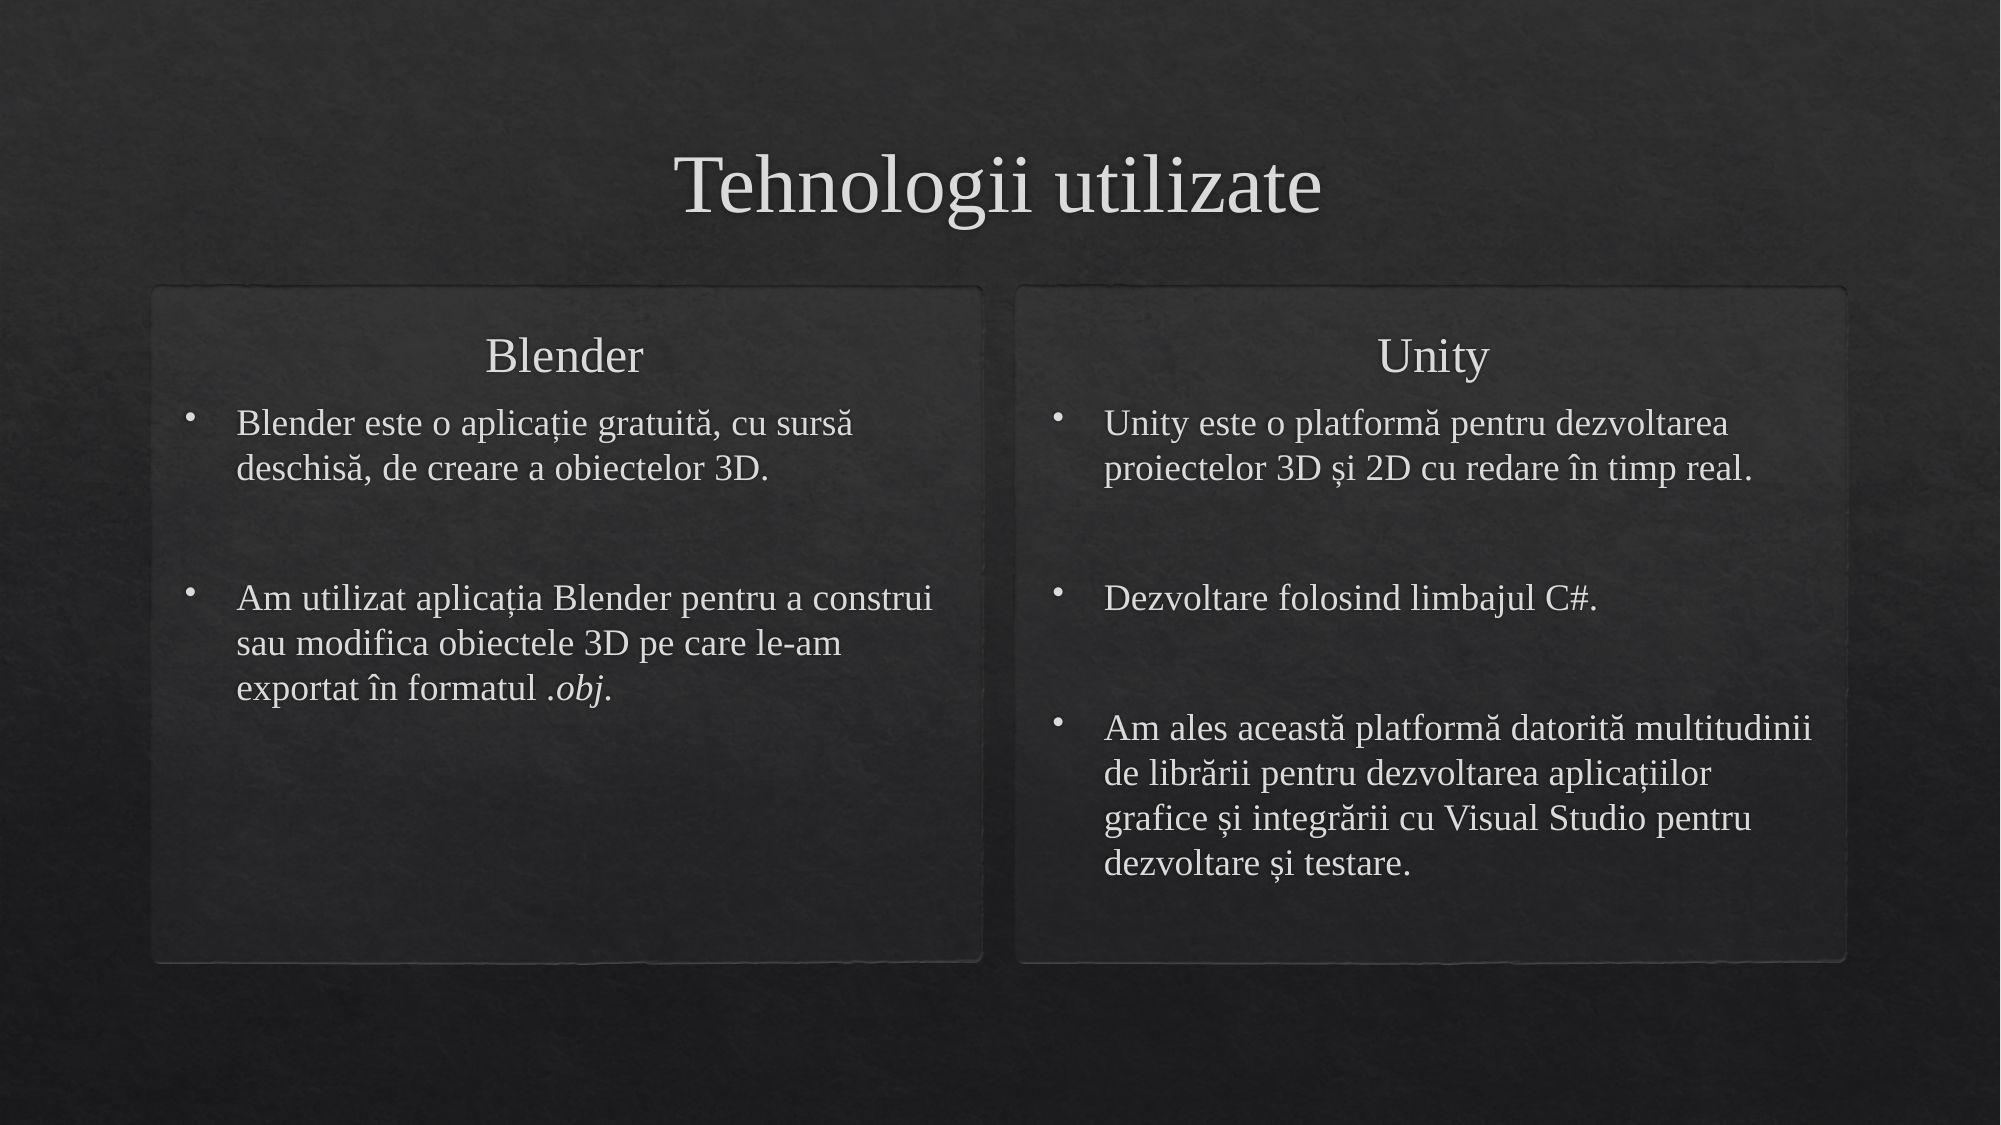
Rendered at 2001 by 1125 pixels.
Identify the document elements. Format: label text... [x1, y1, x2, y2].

list Blender este o aplicație gratuită, cu sursă deschisă, de creare a obiectelor 3D. Am utilizat aplicația Blender pentru a construi sau modifica obiectele 3D pe care le-am exportat în formatul .obj. [165, 390, 965, 950]
title Tehnologii utilizate [149, 99, 1849, 260]
list Unity este o platformă pentru dezvoltarea proiectelor 3D și 2D cu redare în timp real. Dezvoltare folosind limbajul C#. Am ales această platformă datorită multitudinii de librării pentru dezvoltarea aplicațiilor grafice și integrării cu Visual Studio pentru dezvoltare și testare. [1032, 390, 1836, 950]
list Blender [165, 301, 965, 387]
list Unity [1032, 301, 1836, 388]
picture [149, 284, 985, 965]
picture [1013, 284, 1849, 965]
